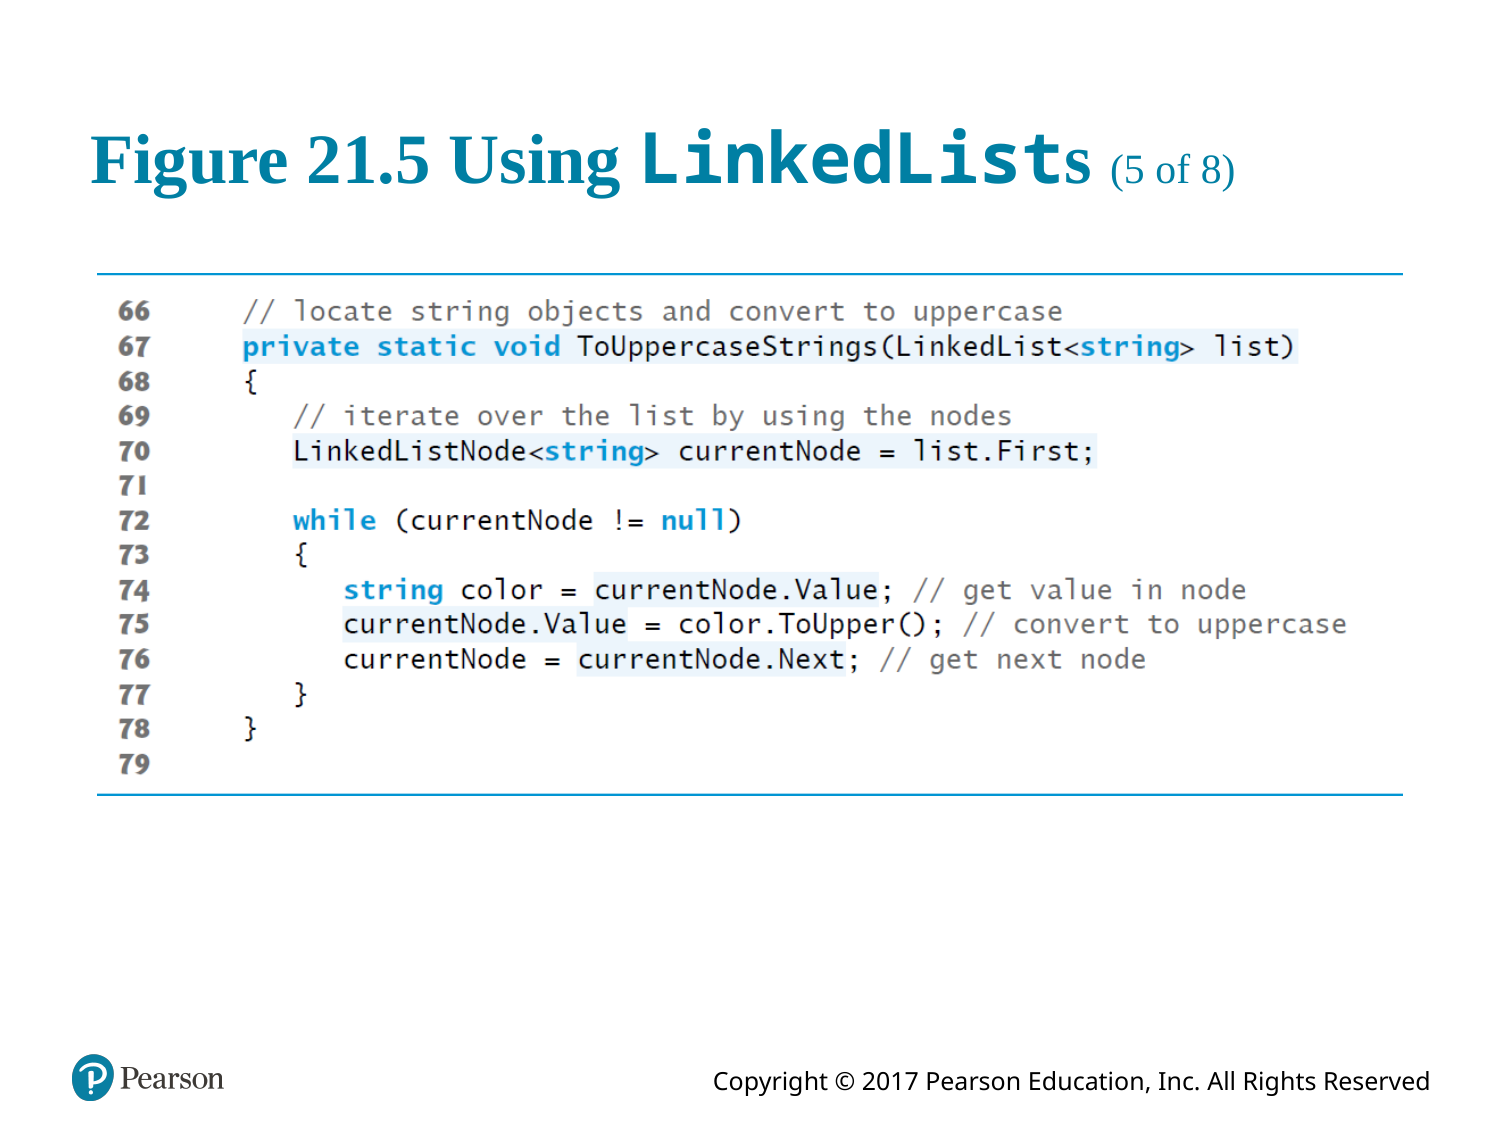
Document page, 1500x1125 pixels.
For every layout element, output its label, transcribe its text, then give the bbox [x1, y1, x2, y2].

picture [72, 1054, 88, 1070]
picture [97, 276, 1403, 793]
picture [72, 1087, 83, 1101]
title Figure 21.5 Using LinkedLists (5 of 8) [75, 37, 1425, 213]
picture [98, 1054, 224, 1101]
picture [80, 1063, 106, 1088]
